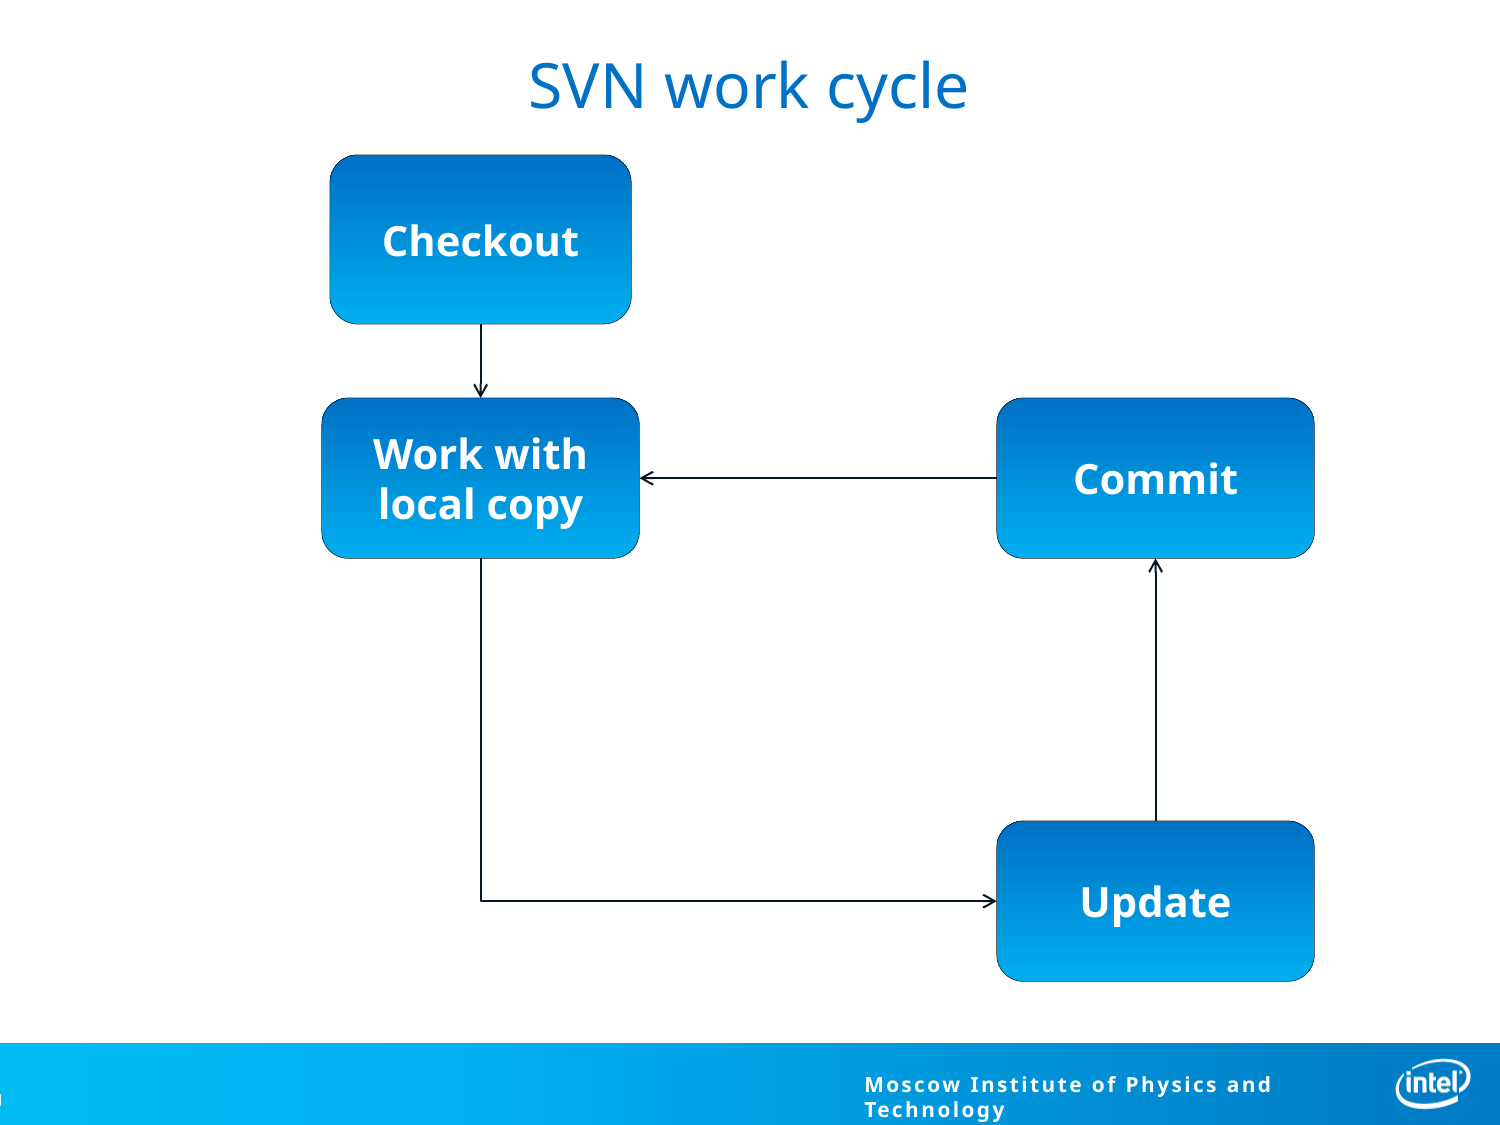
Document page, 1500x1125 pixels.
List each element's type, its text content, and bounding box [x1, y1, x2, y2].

text_box Checkout [329, 154, 632, 325]
text_box Commit [996, 397, 1315, 559]
picture [1245, 1084, 1252, 1125]
title SVN work cycle [74, 66, 1425, 214]
text_box Update [996, 820, 1315, 982]
picture [1245, 1043, 1252, 1082]
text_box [567, 471, 911, 989]
picture [1307, 1043, 1314, 1125]
picture [1289, 1043, 1296, 1125]
text_box Work with local copy [321, 397, 640, 559]
picture [1324, 1043, 1500, 1125]
